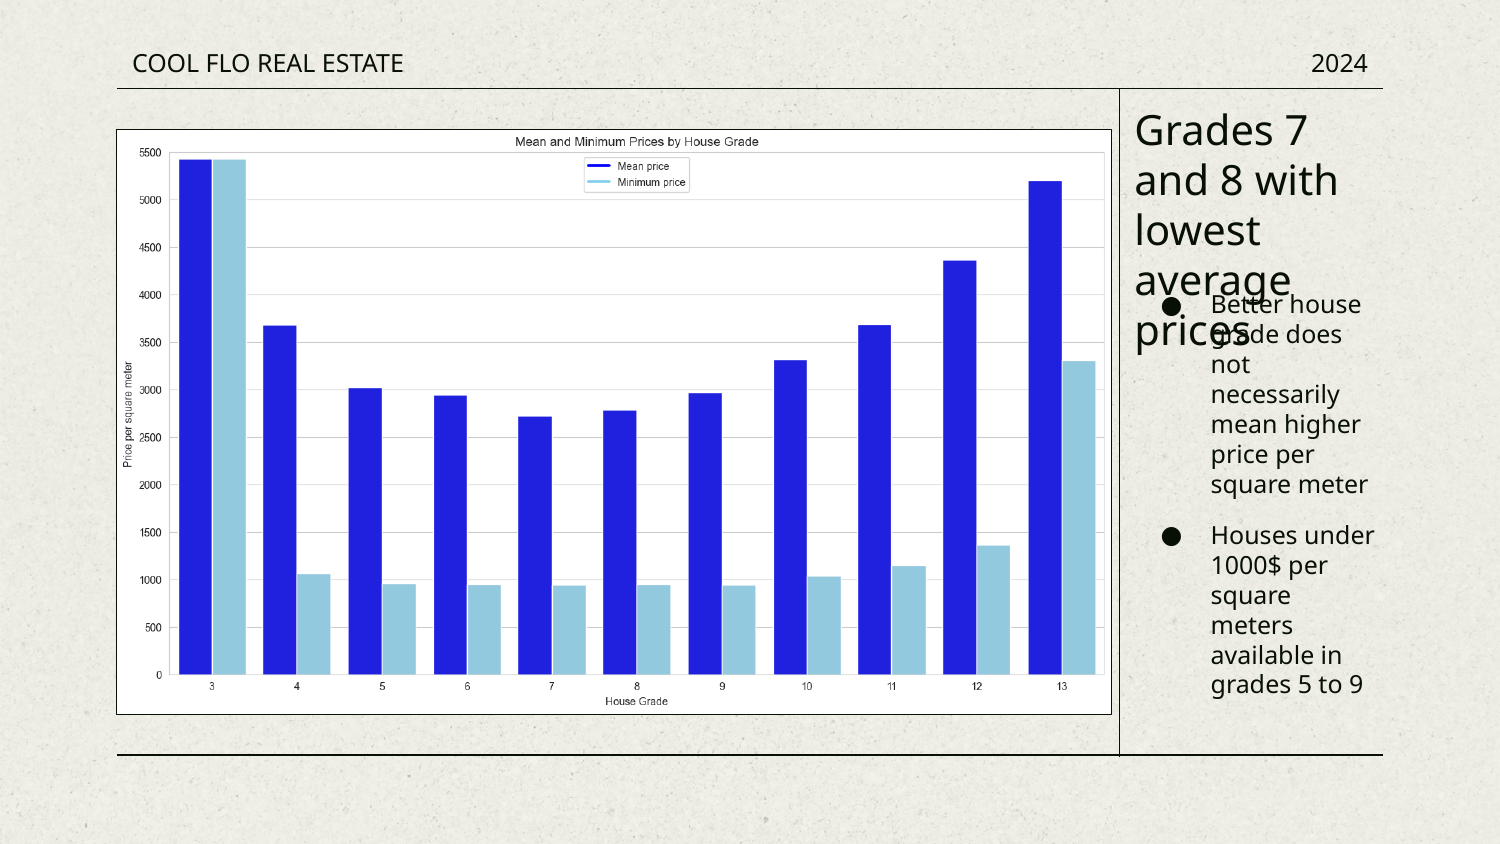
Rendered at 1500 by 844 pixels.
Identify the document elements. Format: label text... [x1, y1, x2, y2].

subtitle Better house grade does not necessarily mean higher price per square meter Houses under 1000$ per square meters available in grades 5 to 9 [1124, 335, 1392, 714]
text_box COOL FLO REAL ESTATE [116, 37, 422, 89]
title Grades 7 and 8 with lowest average prices [1120, 88, 1391, 266]
picture [116, 129, 1111, 715]
text_box 2024 [1112, 37, 1383, 89]
